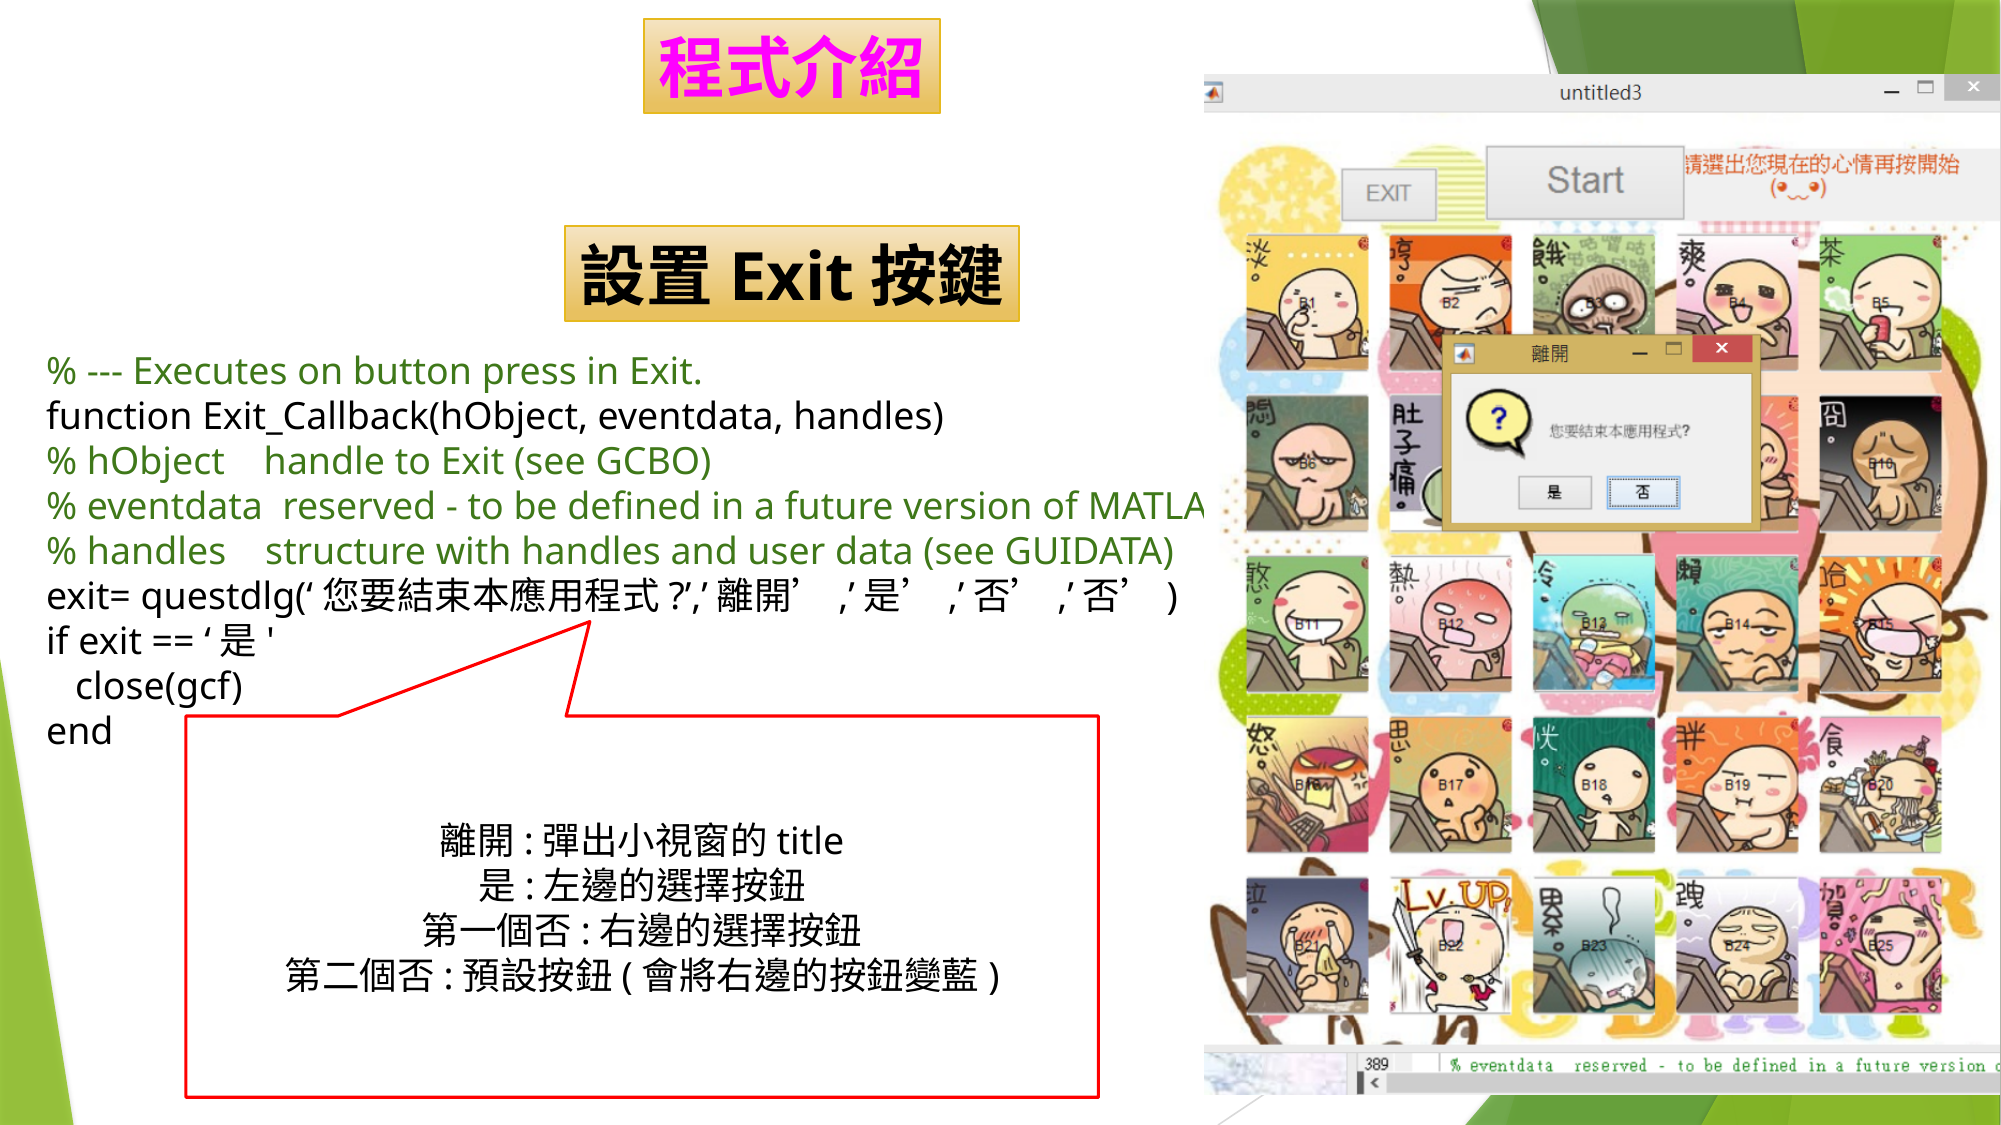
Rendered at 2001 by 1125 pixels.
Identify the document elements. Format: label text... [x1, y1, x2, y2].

text_box 離開:彈出小視窗的title 是:左邊的選擇按鈕 第一個否:右邊的選擇按鈕 第二個否:預設按鈕(會將右邊的按鈕變藍) [184, 620, 1100, 1099]
text_box % --- Executes on button press in Exit. function Exit_Callback(hObject, eventdata, handles) % hObject handle to Exit (see GCBO) % eventdata reserved - to be defined in a future version of MATLAB % handles structure with handles and user data (see GUIDATA) exit= questdlg(‘您要結束本應用程式?’,’離開’,’是’,’否’,’否’) if exit == ‘是' close(gcf) end [31, 339, 1199, 760]
picture [1204, 73, 2000, 1095]
text_box 設置Exit按鍵 [564, 225, 1020, 322]
text_box 程式介紹 [643, 18, 941, 114]
